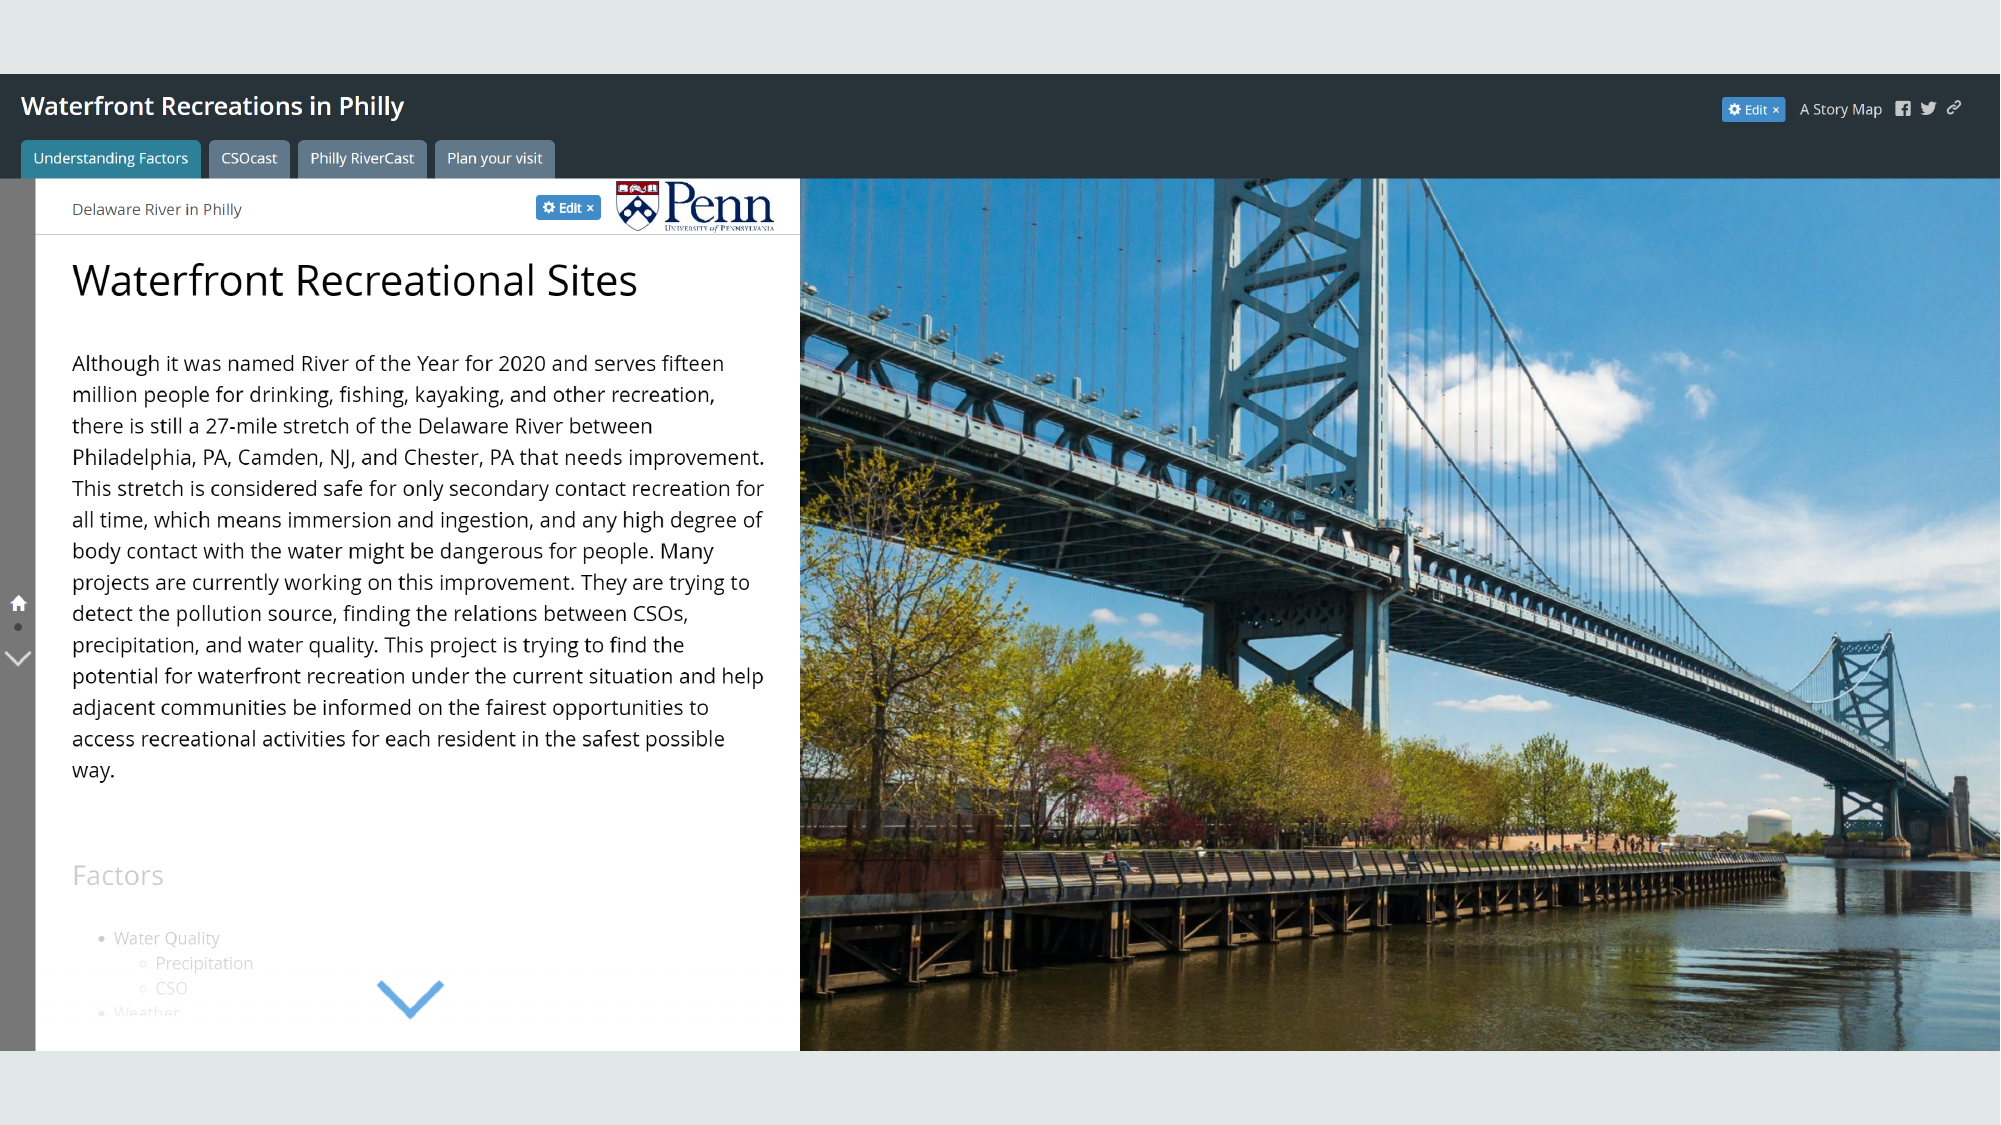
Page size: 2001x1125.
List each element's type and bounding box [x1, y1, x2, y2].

picture [0, 74, 2000, 1051]
